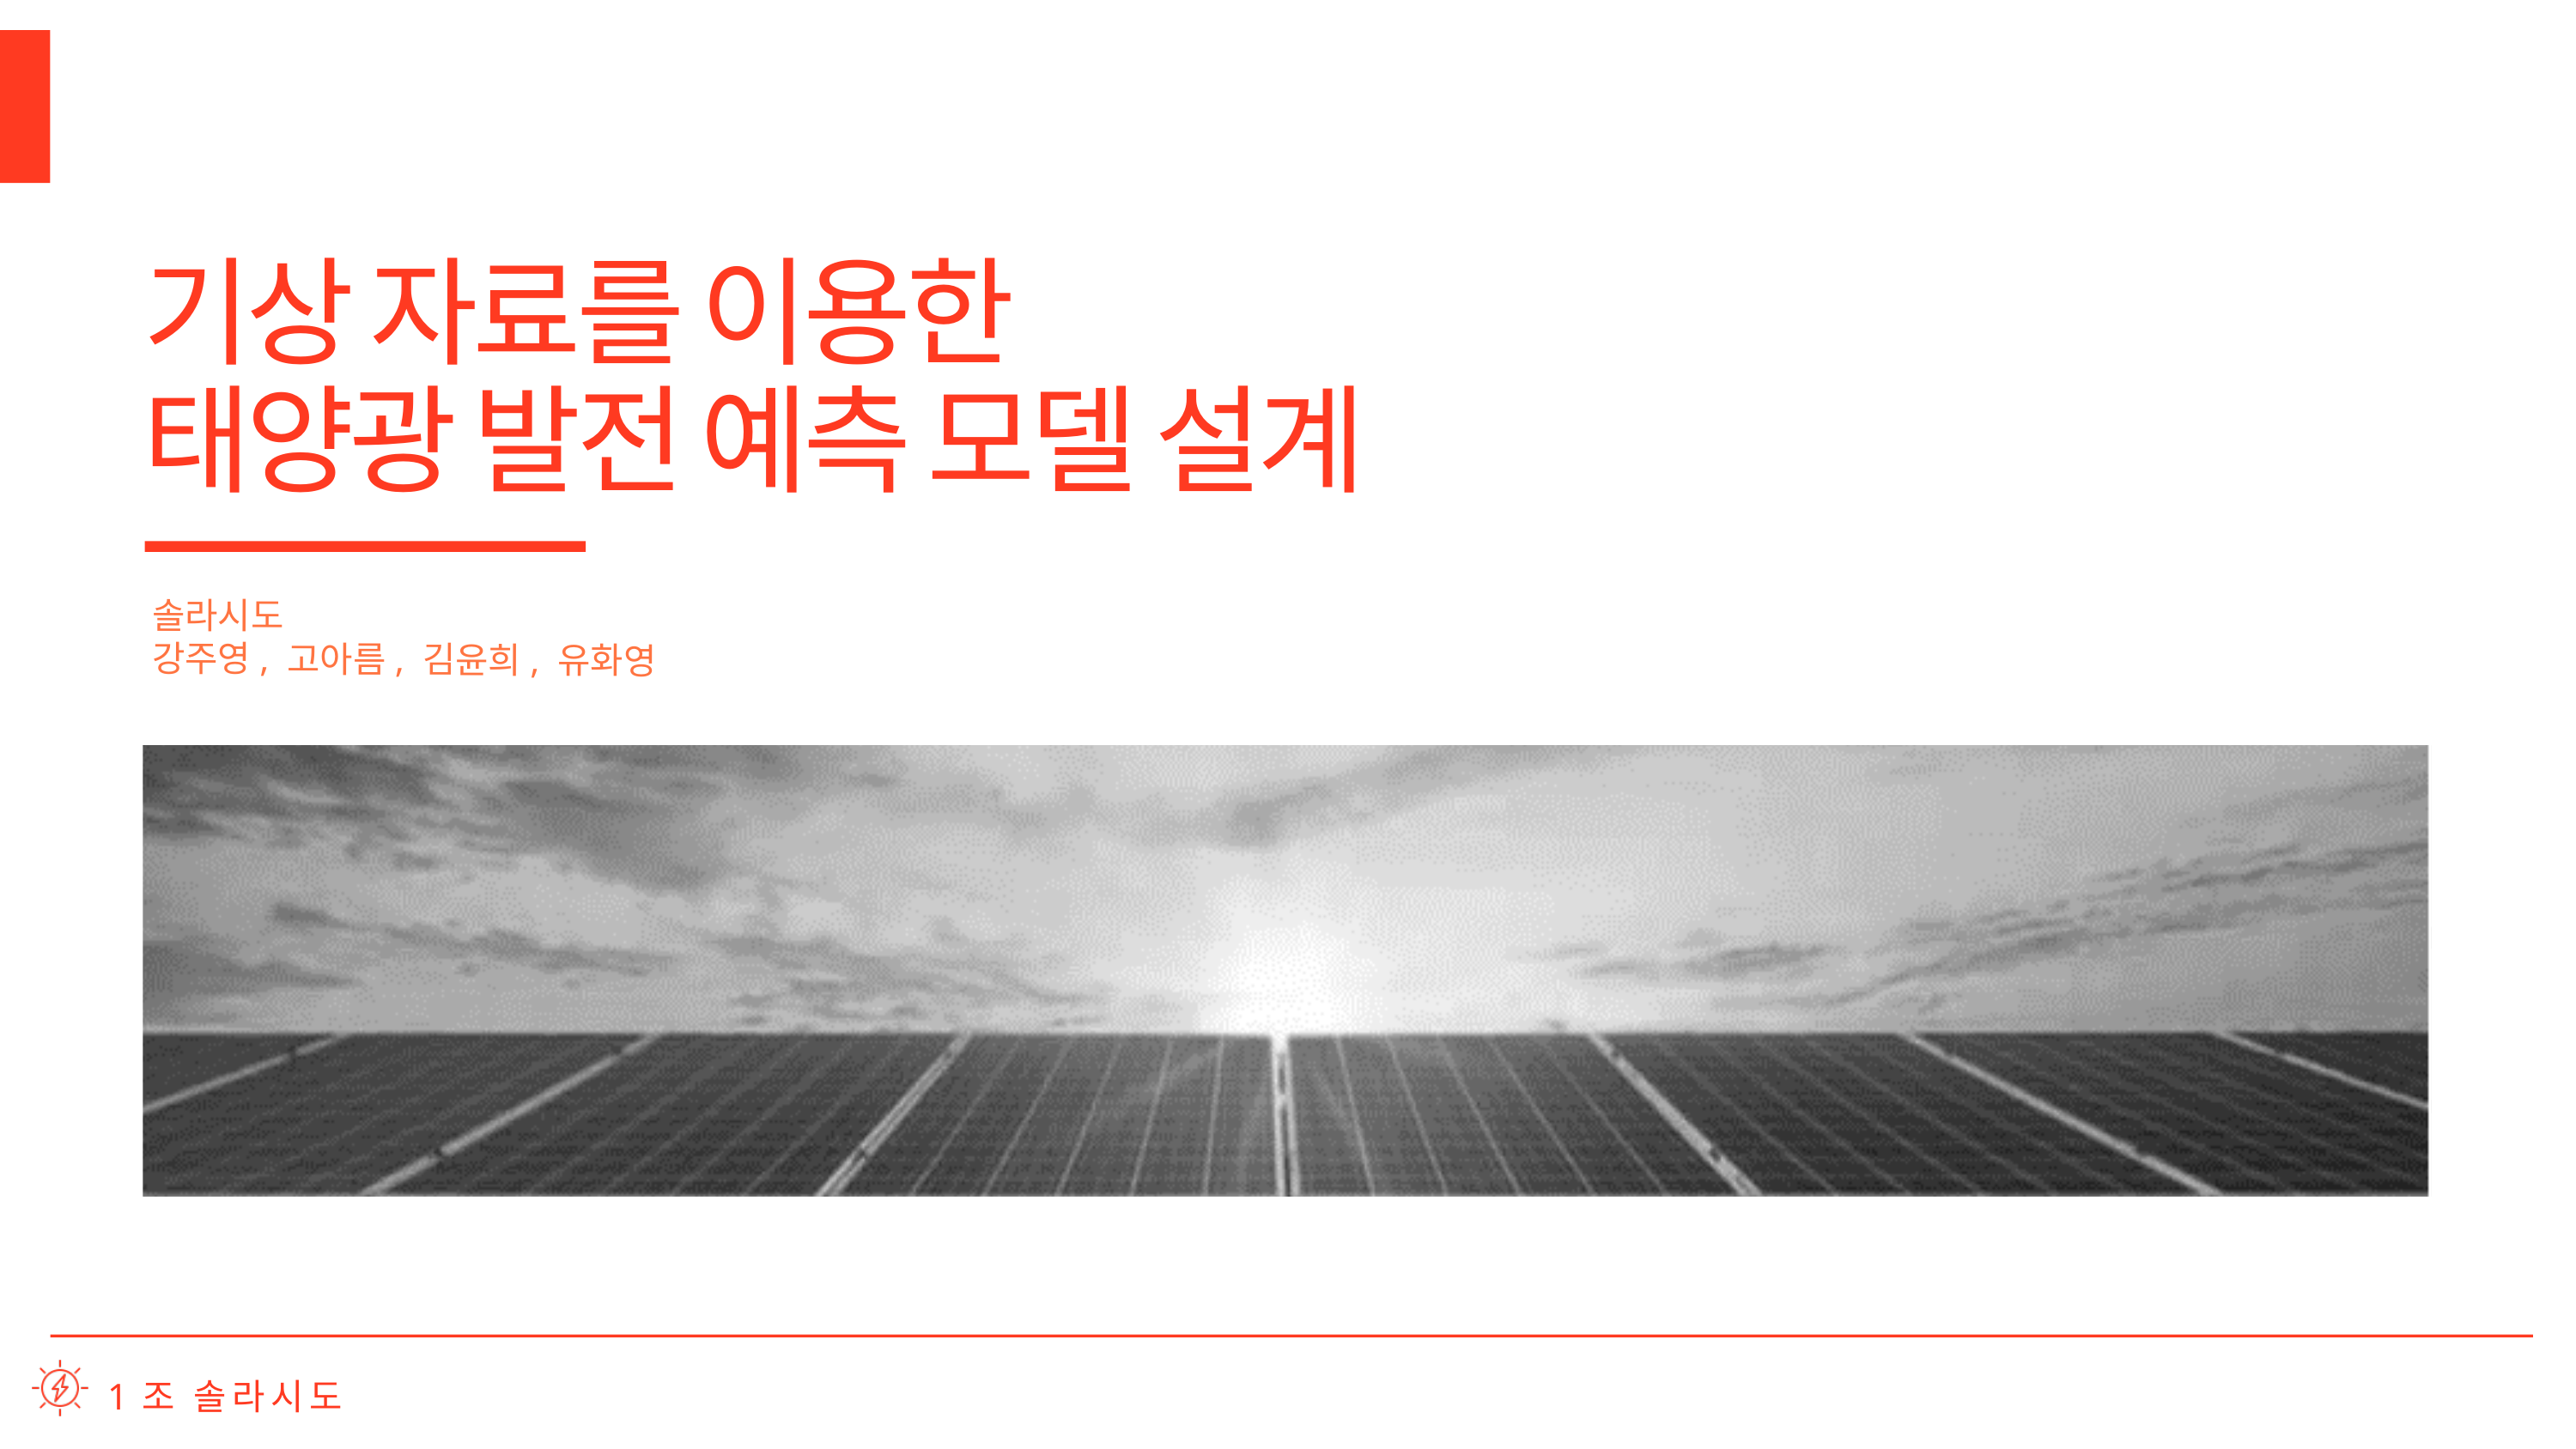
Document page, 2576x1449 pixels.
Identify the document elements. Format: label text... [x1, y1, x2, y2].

text_box 솔라시도 강주영, 고아름, 김윤희, 유화영 [151, 568, 1020, 683]
text_box 기상 자료를 이용한 태양광 발전 예측 모델 설계 [143, 252, 2429, 507]
picture [143, 745, 2432, 1197]
picture [32, 1359, 88, 1416]
text_box 1조 솔라시도 [107, 1356, 435, 1417]
